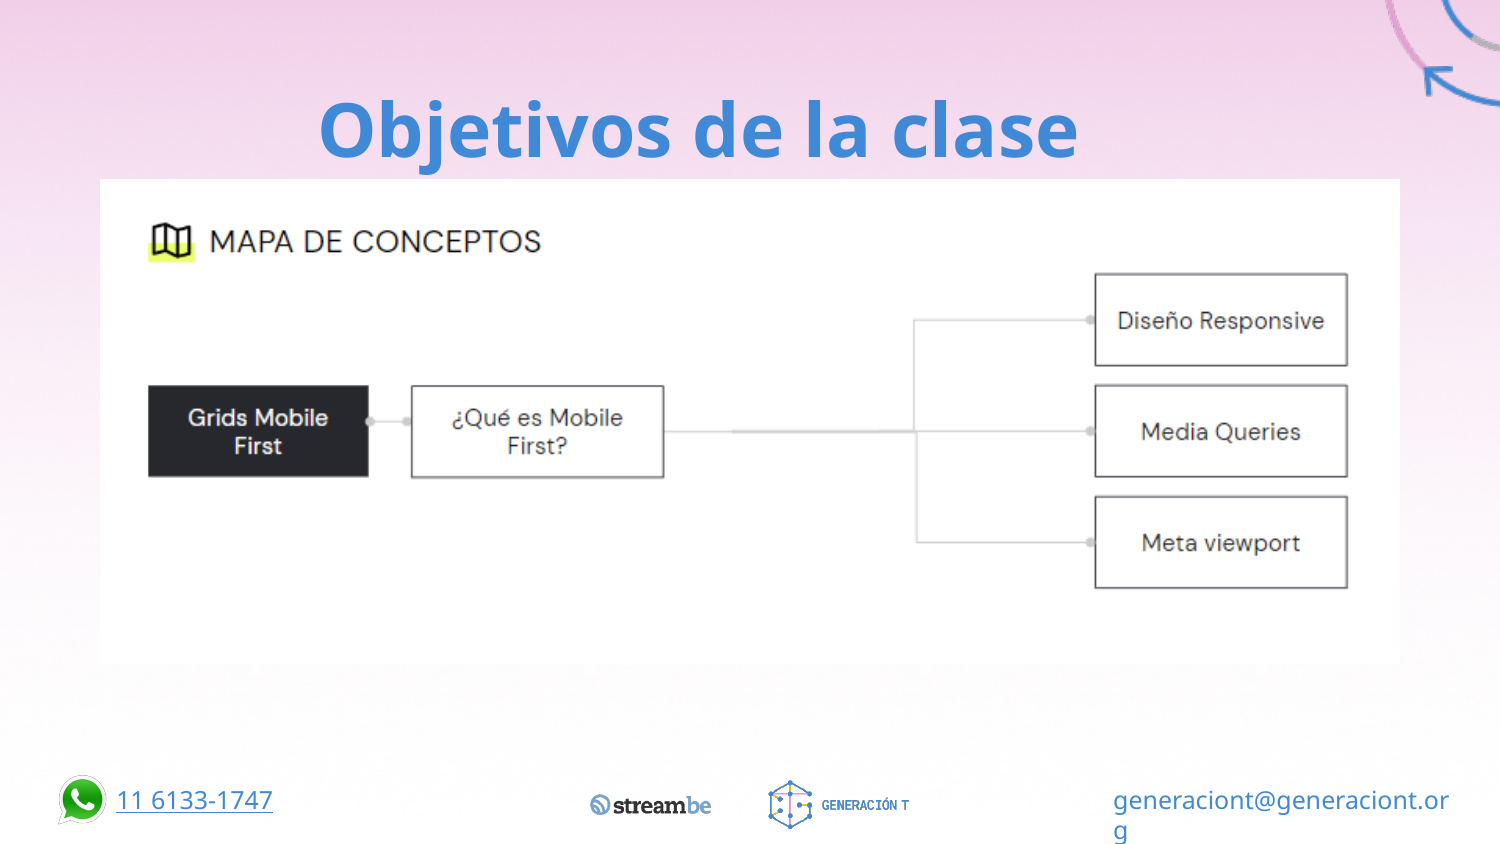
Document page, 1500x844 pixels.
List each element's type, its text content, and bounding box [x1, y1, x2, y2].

picture [0, 0, 1500, 844]
text_box Objetivos de la clase [174, 86, 1223, 178]
text_box 11 6133-1747 [109, 773, 476, 830]
text_box generaciont@generaciont.org [1101, 773, 1473, 844]
